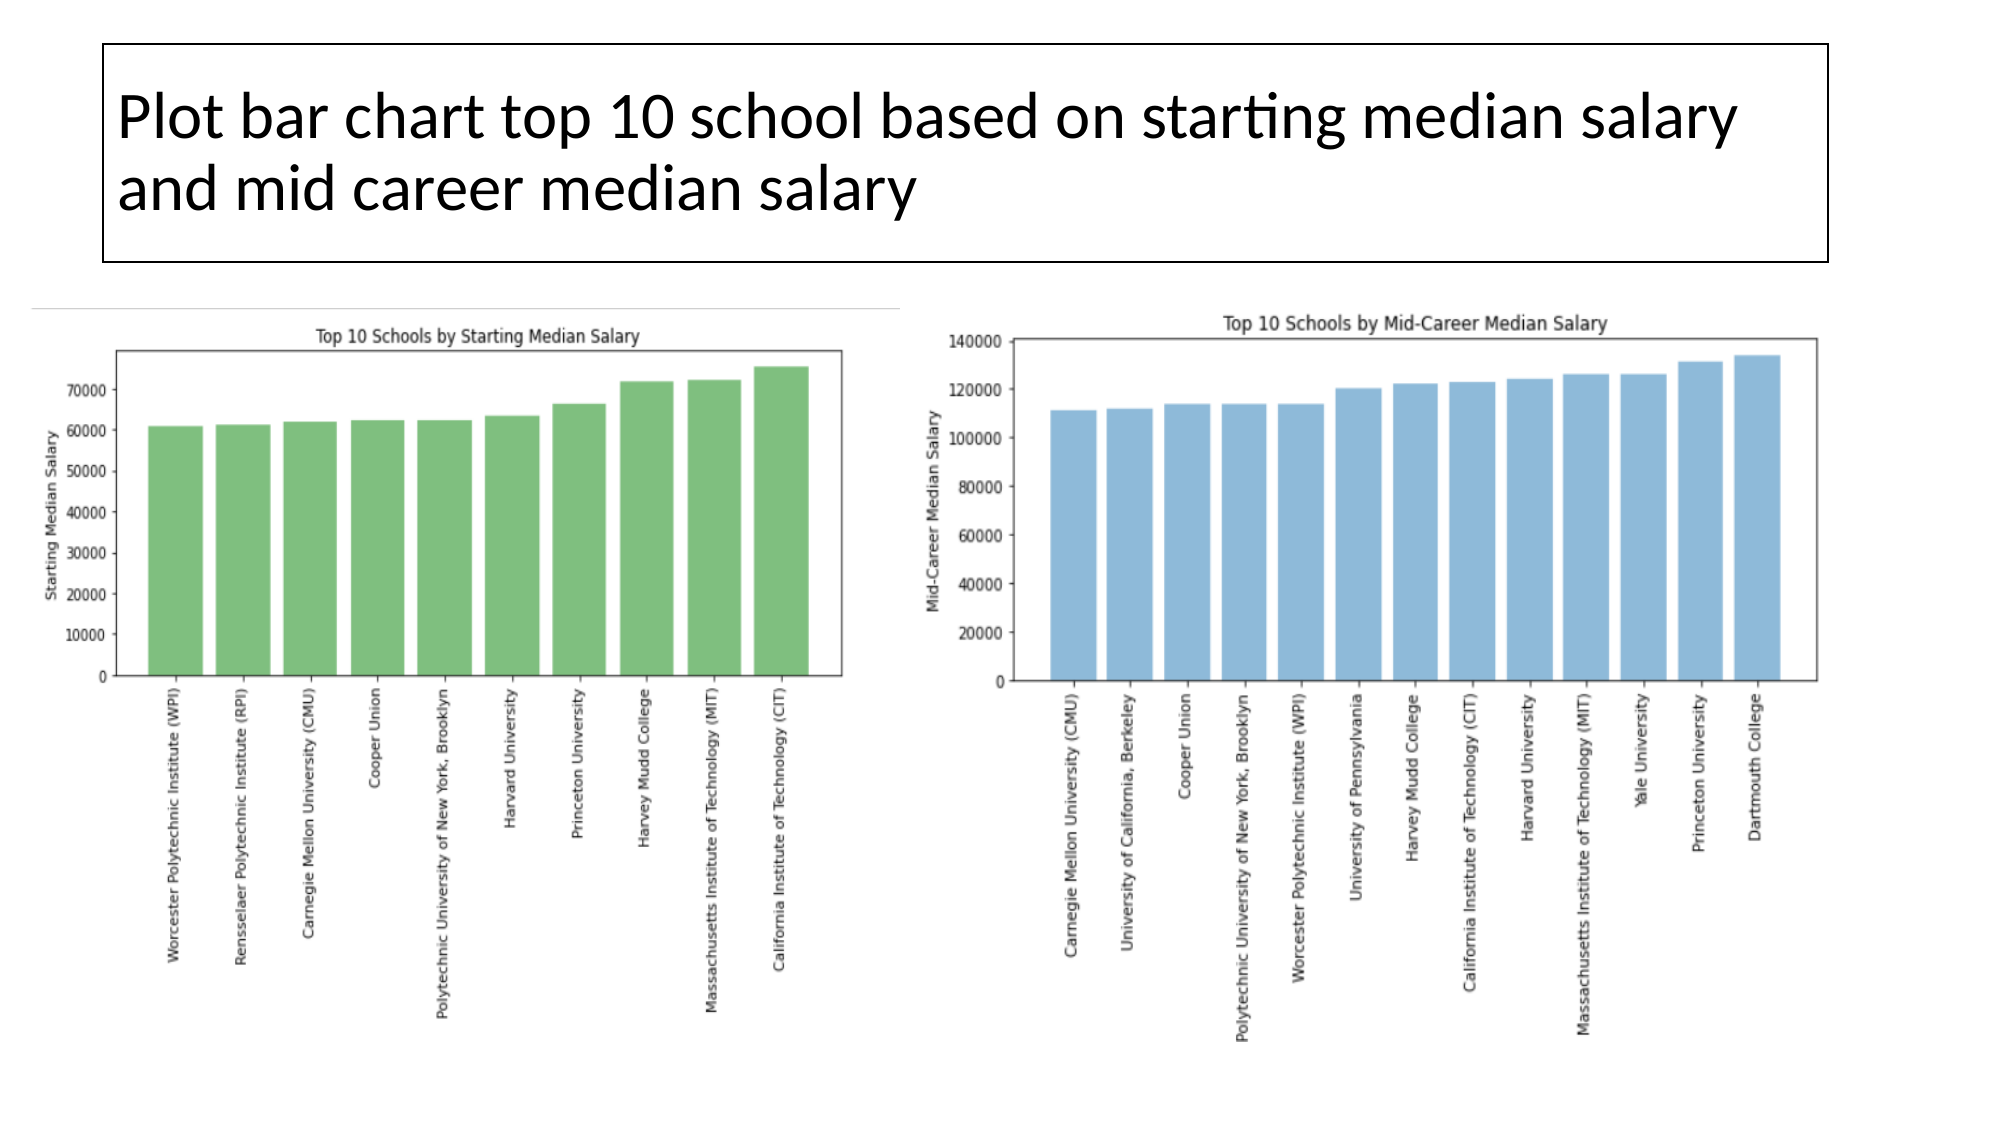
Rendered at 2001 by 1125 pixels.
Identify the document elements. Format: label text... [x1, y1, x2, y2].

title Plot bar chart top 10 school based on starting median salary and mid career median salary [102, 43, 1829, 263]
picture [913, 308, 1964, 1042]
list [0, 308, 900, 1023]
